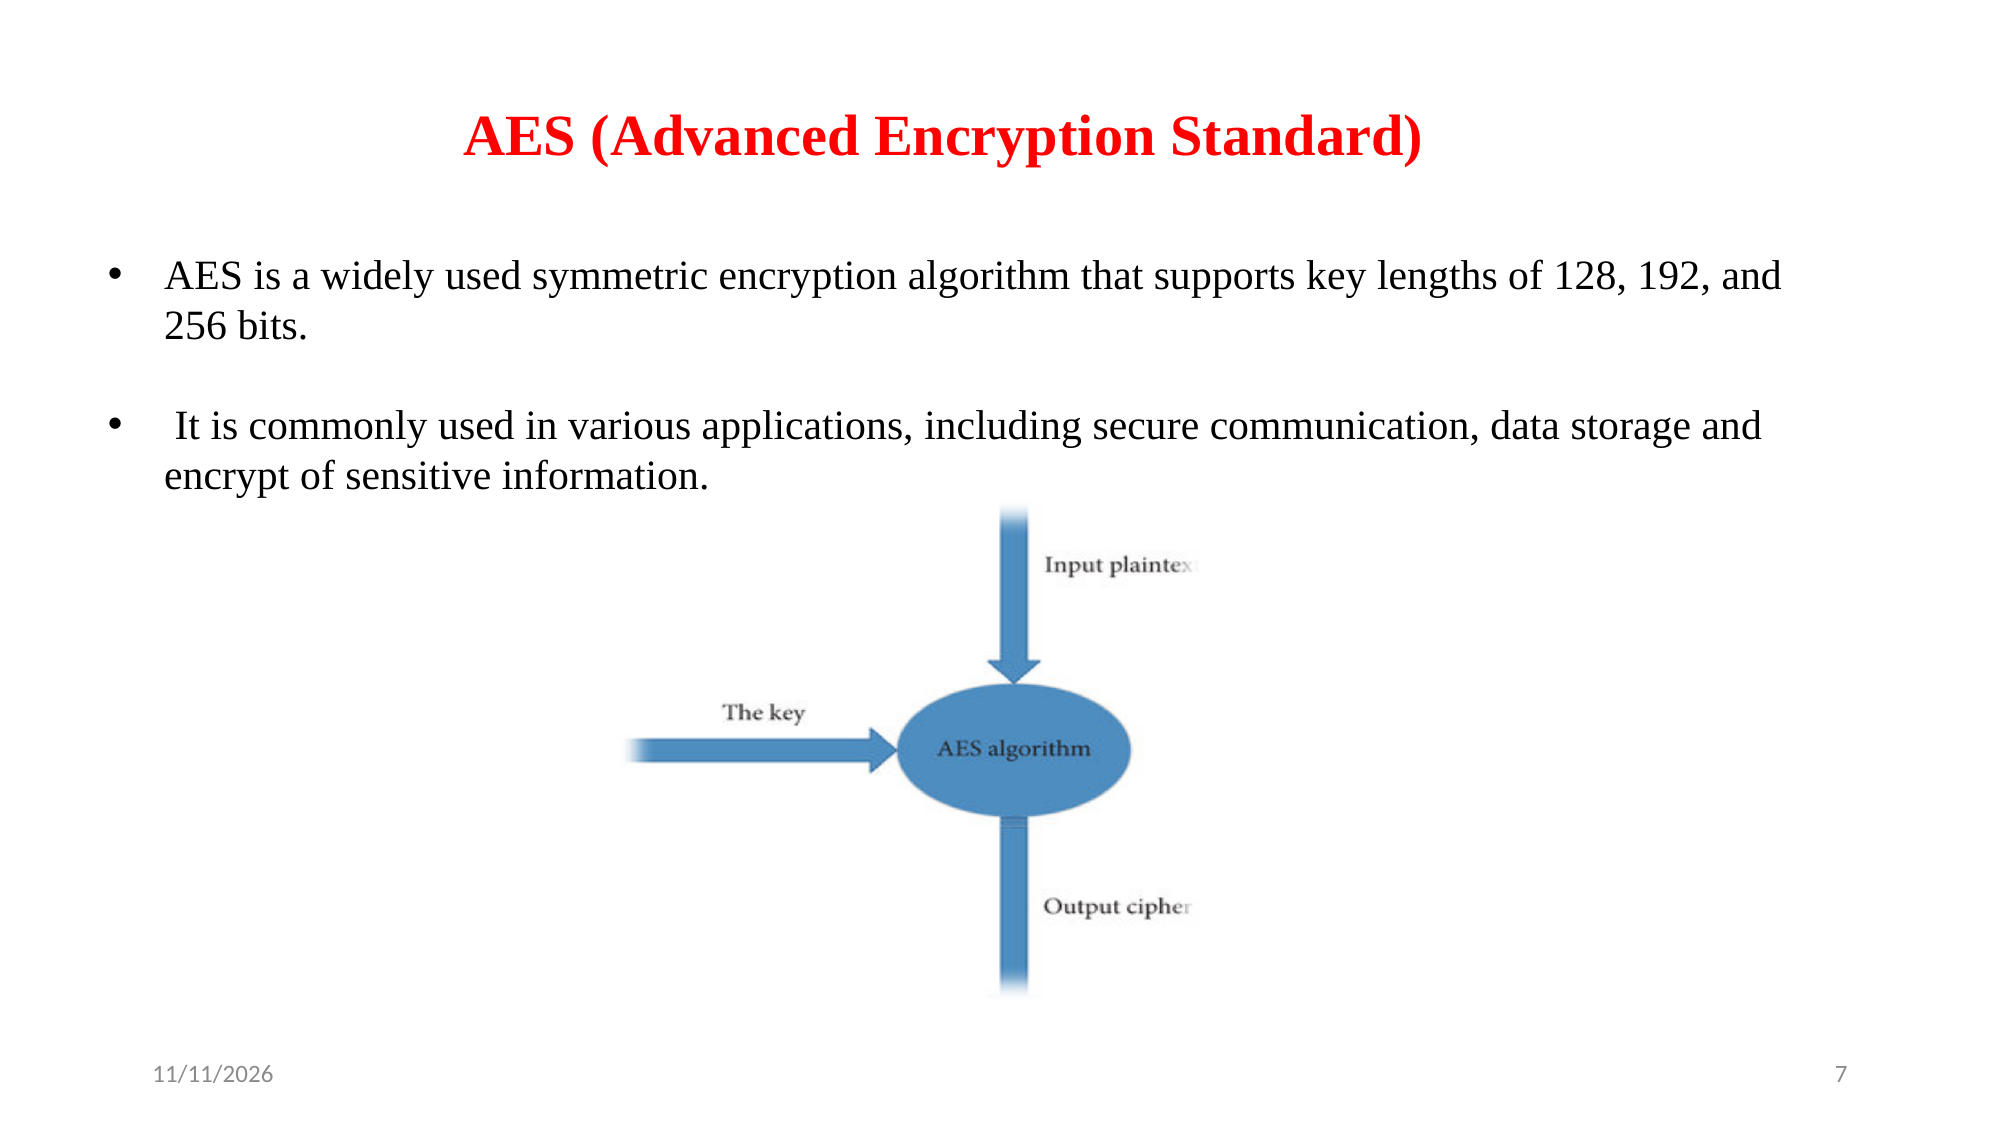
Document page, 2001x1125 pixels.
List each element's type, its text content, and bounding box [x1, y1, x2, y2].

text_box AES is a widely used symmetric encryption algorithm that supports key lengths of 128, 192, and 256 bits. It is commonly used in various applications, including secure communication, data storage and encrypt of sensitive information. [93, 240, 1804, 506]
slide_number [137, 1042, 588, 1103]
picture [619, 500, 1202, 1001]
text_box AES (Advanced Encryption Standard) [448, 89, 1518, 175]
slide_number 7 [1412, 1042, 1863, 1103]
